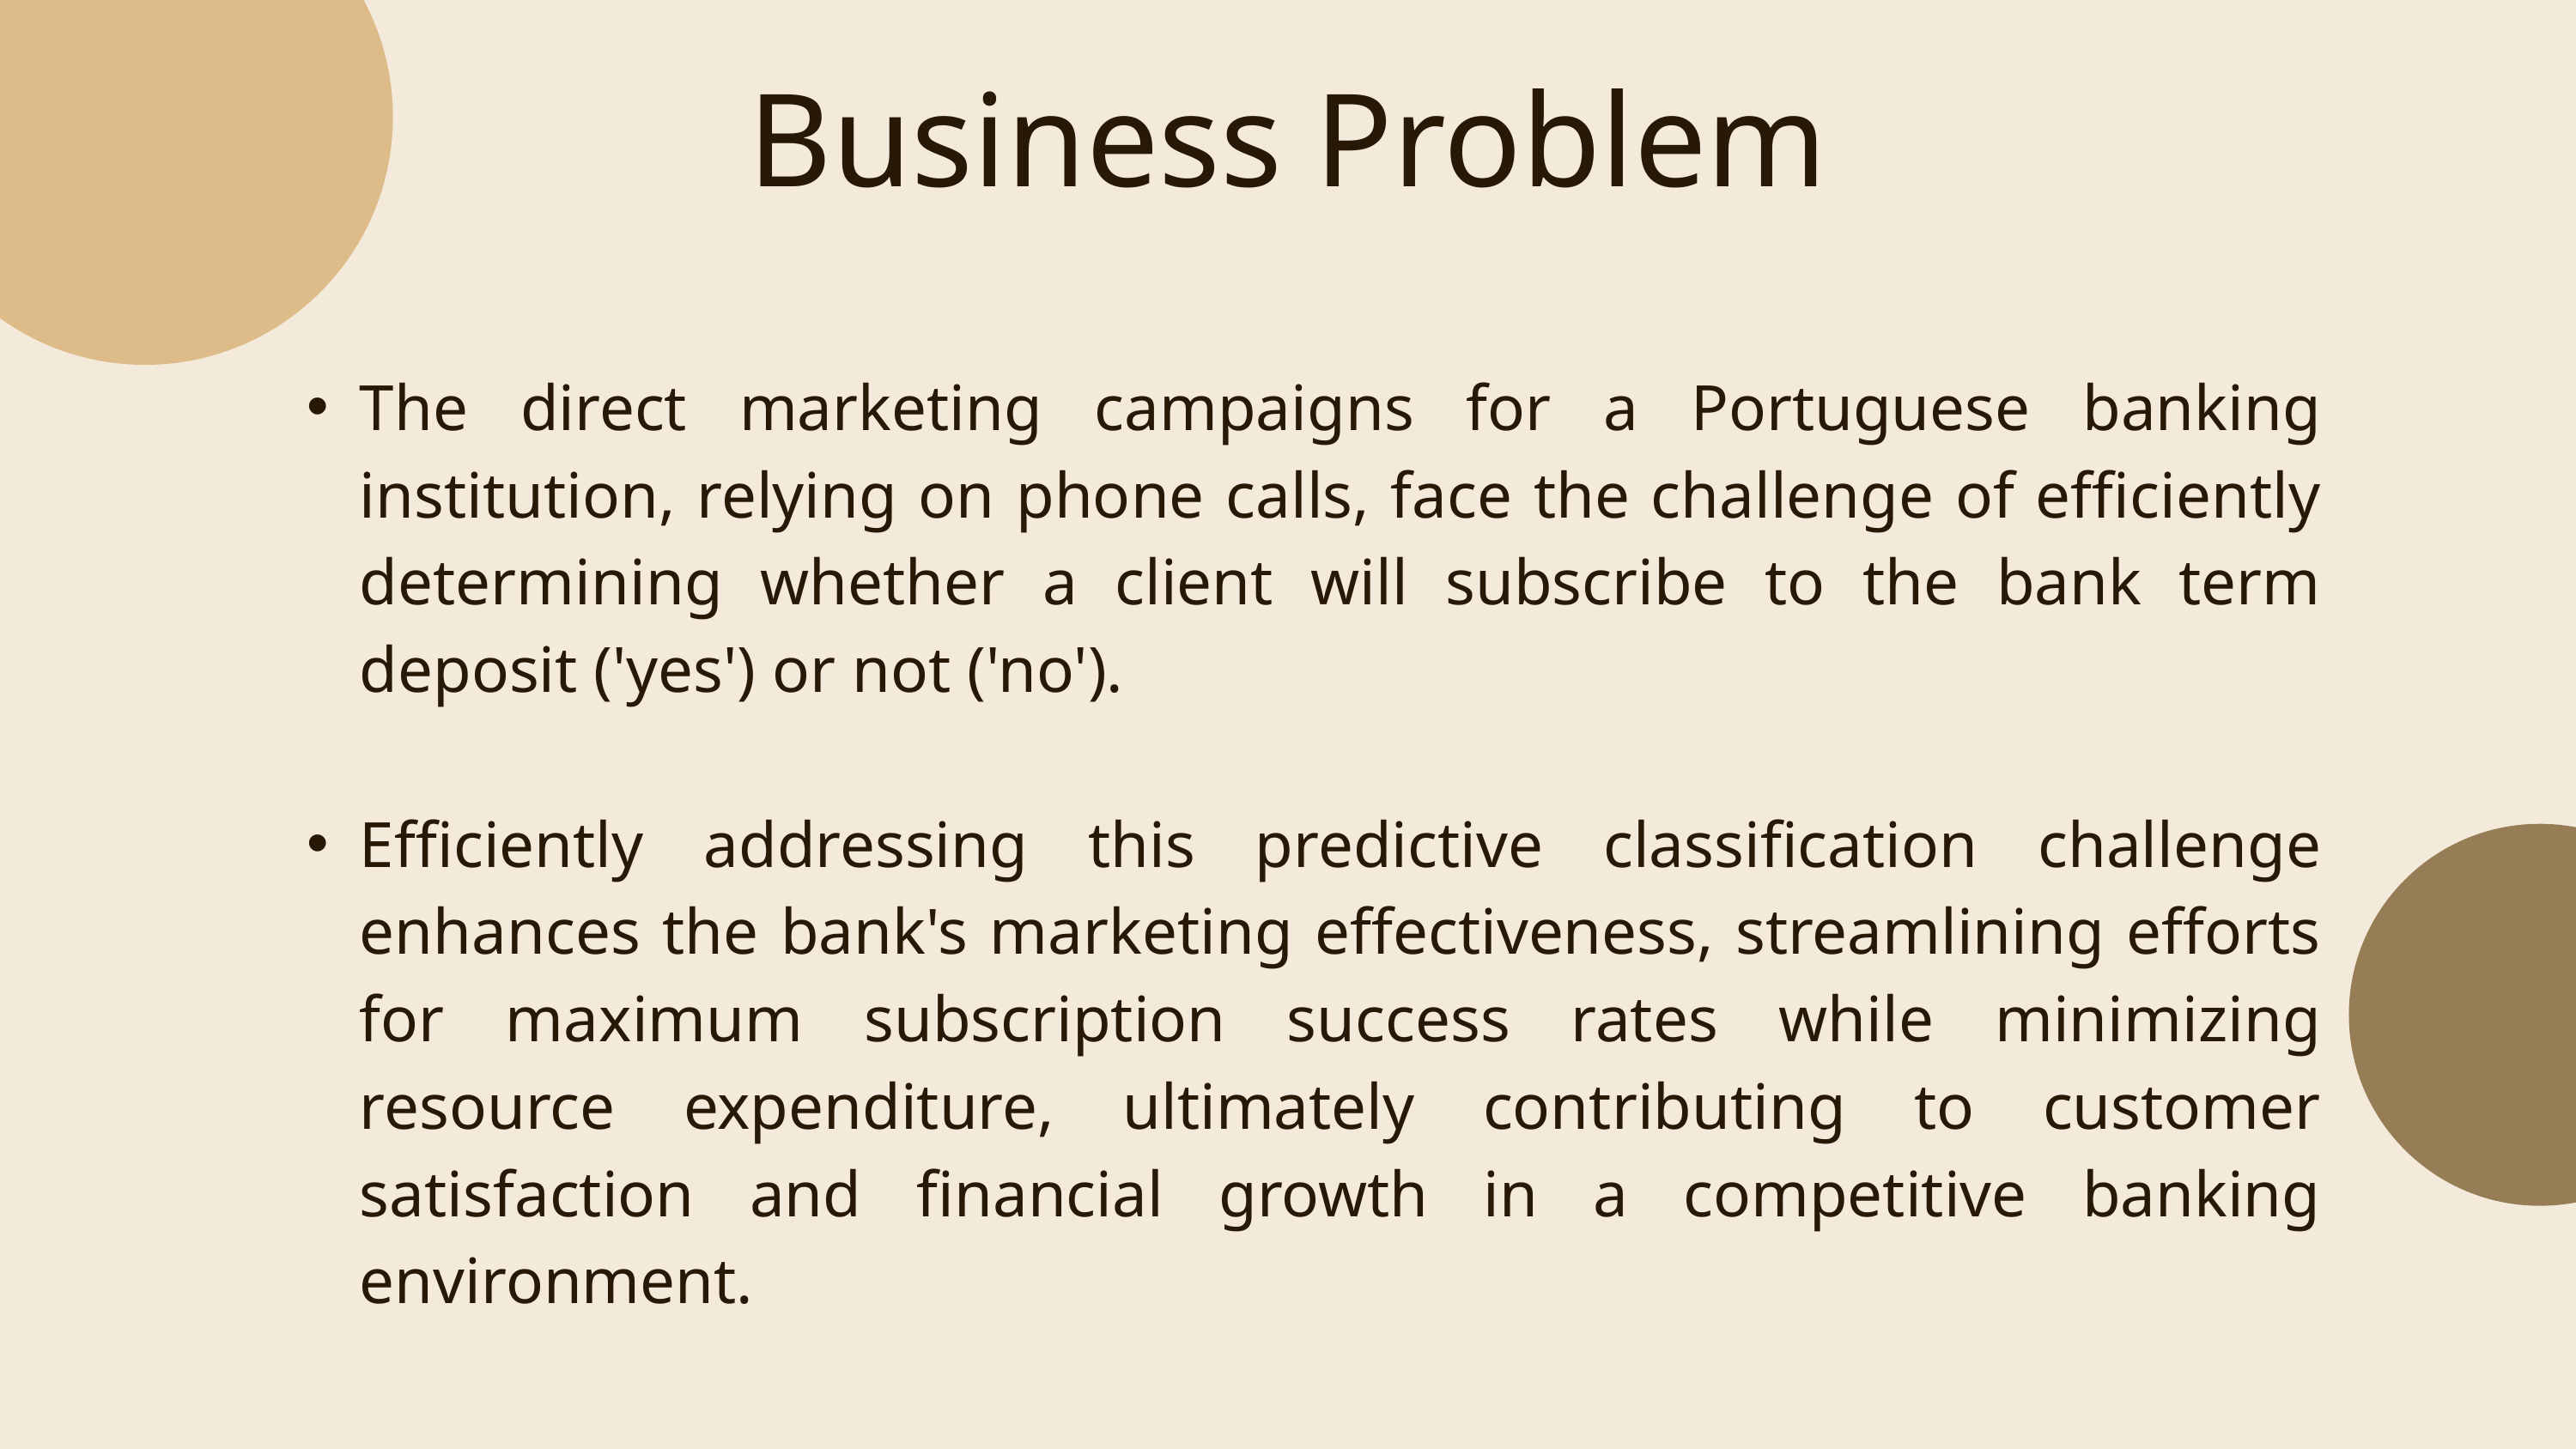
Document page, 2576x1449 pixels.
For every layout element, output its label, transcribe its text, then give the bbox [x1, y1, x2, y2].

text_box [0, 0, 393, 366]
text_box Business Problem [607, 58, 1969, 213]
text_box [2348, 823, 2576, 1206]
text_box The direct marketing campaigns for a Portuguese banking institution, relying on phone calls, face the challenge of efficiently determining whether a client will subscribe to the bank term deposit ('yes') or not ('no'). Efficiently addressing this predictive classification challenge enhances the bank's marketing effectiveness, streamlining efforts for maximum subscription success rates while minimizing resource expenditure, ultimately contributing to customer satisfaction and financial growth in a competitive banking environment. [253, 355, 2323, 1317]
